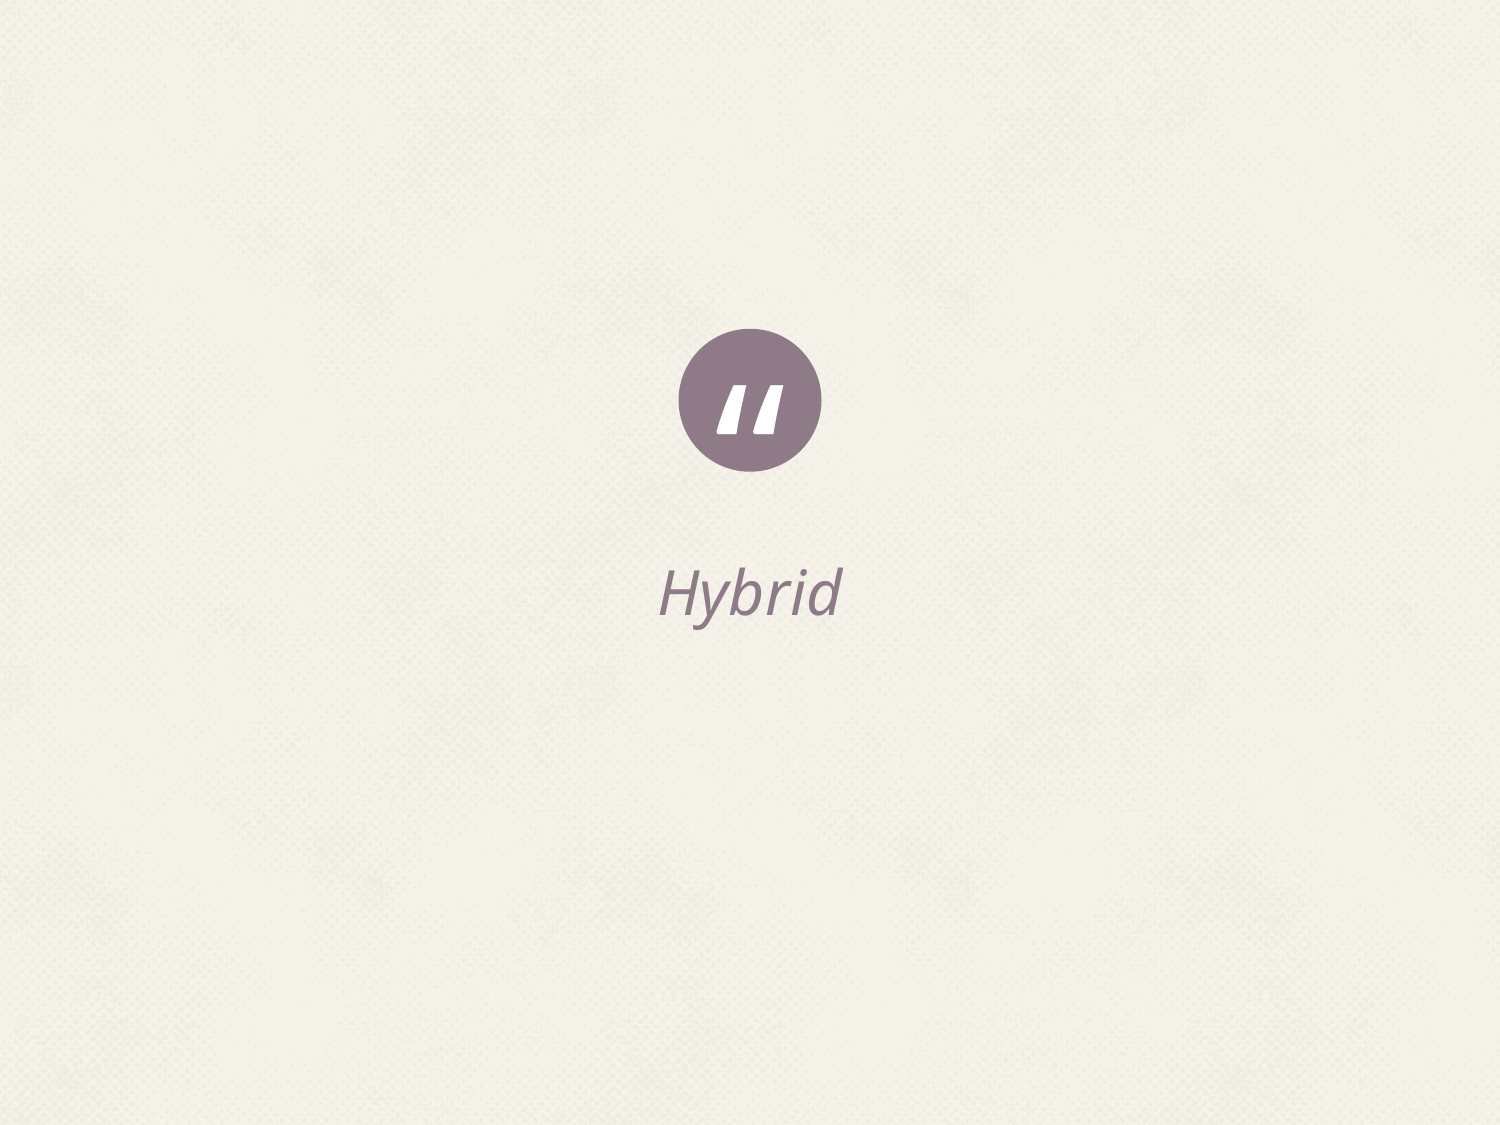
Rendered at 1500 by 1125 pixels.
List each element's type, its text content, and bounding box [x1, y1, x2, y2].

list Hybrid [198, 537, 1302, 718]
picture [0, 0, 1500, 1125]
